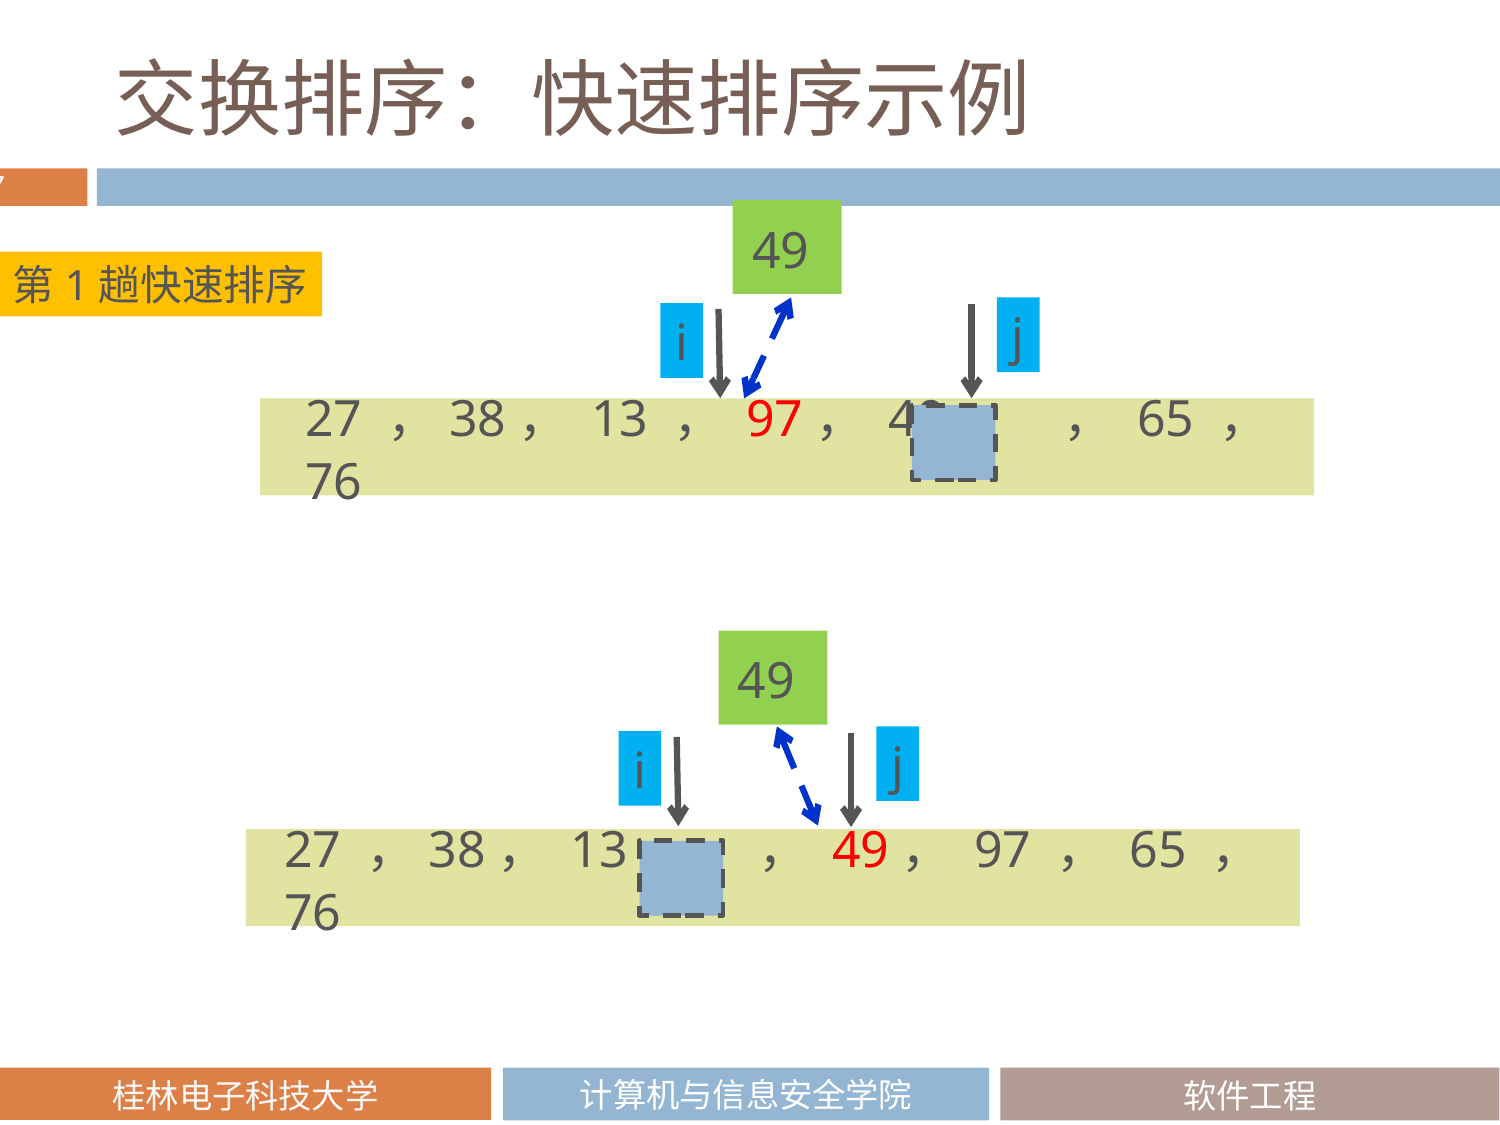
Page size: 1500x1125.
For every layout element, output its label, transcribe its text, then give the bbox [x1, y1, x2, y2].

text_box [639, 840, 724, 916]
text_box j [996, 297, 1040, 373]
text_box 49 [718, 630, 828, 725]
text_box [743, 297, 792, 399]
text_box 第1趟快速排序 [0, 251, 323, 317]
title 交换排序：快速排序示例 [99, 37, 1438, 155]
text_box 49 [732, 199, 842, 294]
text_box 27 ，38， 13 ， 97， 49， ， 65 ， 76 [260, 398, 1315, 496]
text_box 27 ，38， 13 ， ， 49， 97 ， 65 ， 76 [245, 829, 1300, 927]
text_box j [876, 726, 920, 801]
text_box [775, 726, 820, 826]
text_box [911, 405, 996, 480]
text_box i [618, 731, 662, 806]
text_box i [660, 303, 704, 378]
